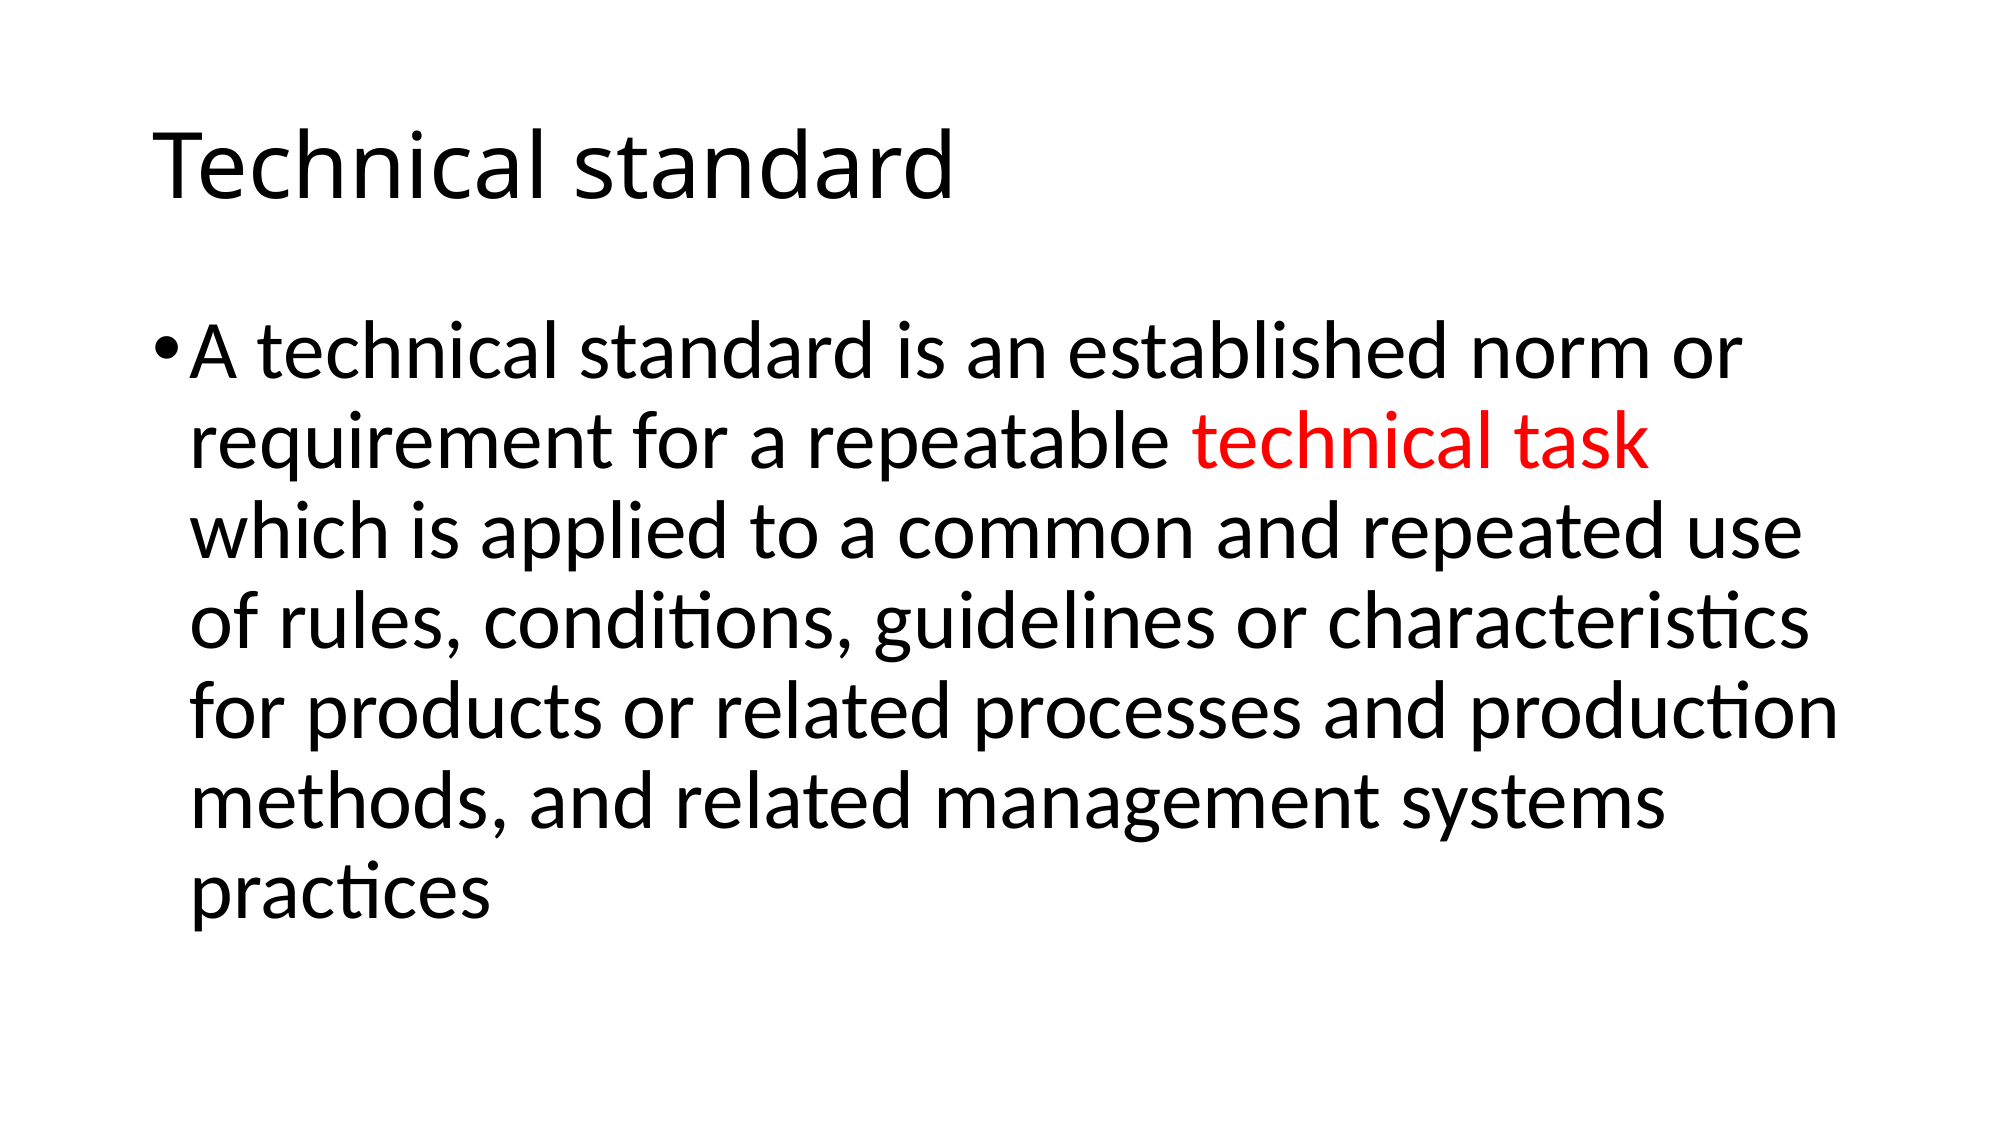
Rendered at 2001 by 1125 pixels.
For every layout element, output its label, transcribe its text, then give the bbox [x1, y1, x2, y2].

list A technical standard is an established norm or requirement for a repeatable technical task which is applied to a common and repeated use of rules, conditions, guidelines or characteristics for products or related processes and production methods, and related management systems practices [137, 299, 1863, 1014]
title Technical standard [137, 59, 1863, 278]
